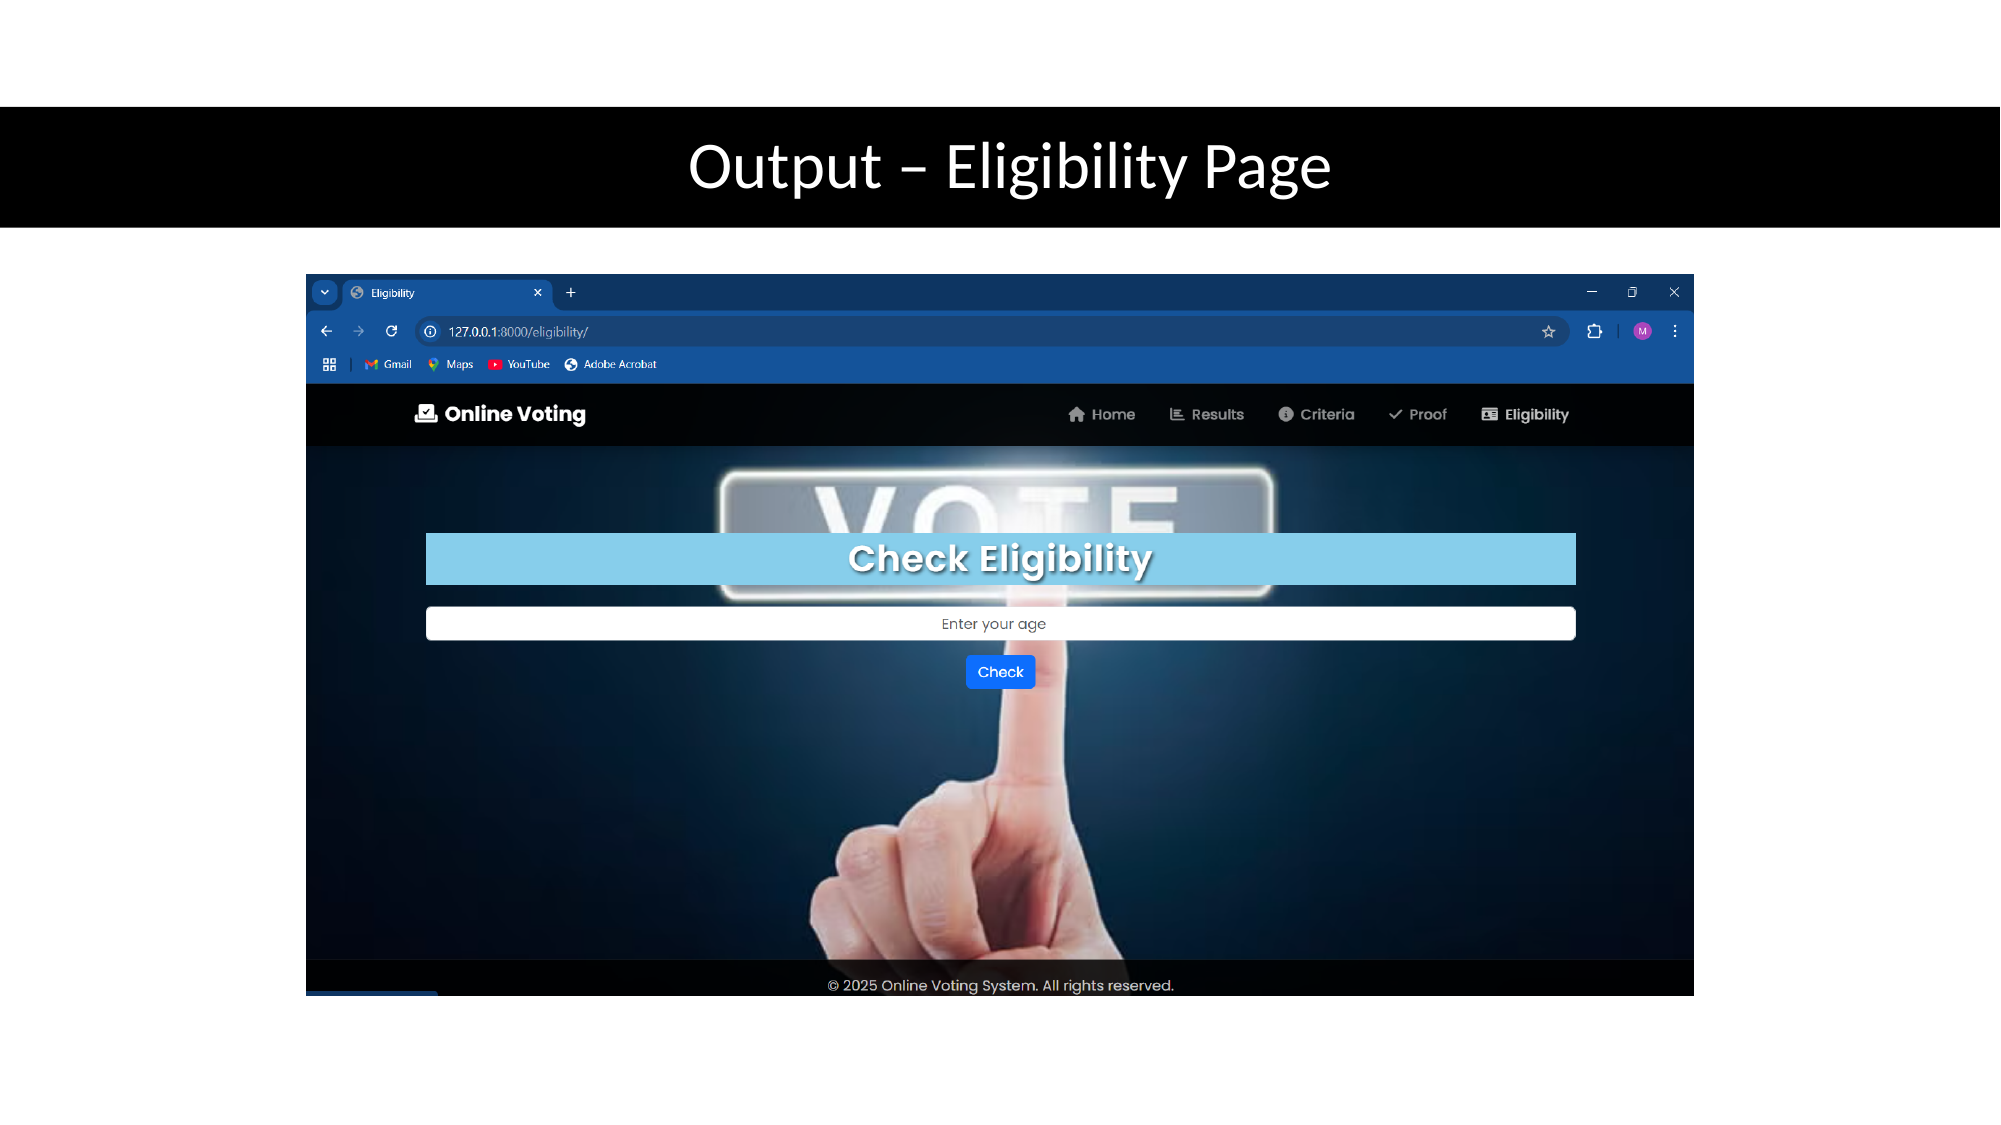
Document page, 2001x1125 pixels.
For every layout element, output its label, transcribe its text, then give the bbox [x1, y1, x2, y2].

title Output – Eligibility Page [91, 105, 1931, 228]
text_box [0, 105, 2000, 230]
picture [306, 274, 1694, 996]
